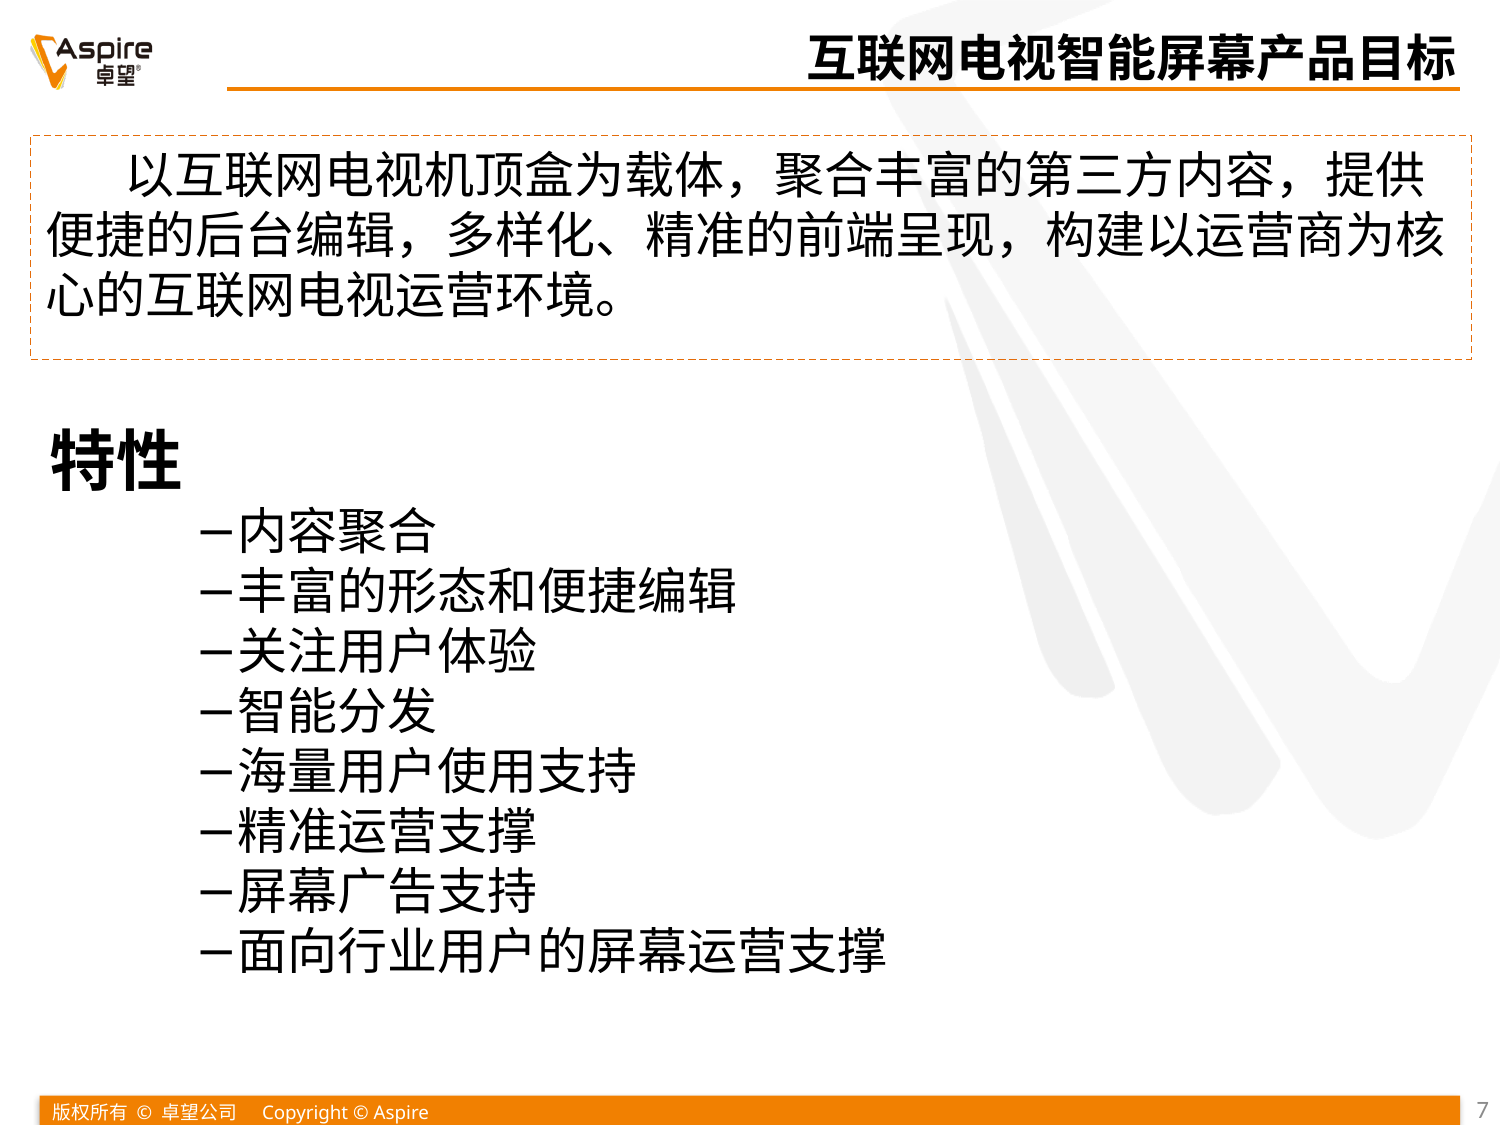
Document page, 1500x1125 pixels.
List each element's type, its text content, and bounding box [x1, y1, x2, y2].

text_box 以互联网电视机顶盒为载体，聚合丰富的第三方内容，提供便捷的后台编辑，多样化、精准的前端呈现，构建以运营商为核心的互联网电视运营环境。 [30, 135, 1472, 360]
text_box 互联网电视智能屏幕产品目标 [196, 18, 1472, 96]
text_box 特性 内容聚合 丰富的形态和便捷编辑 关注用户体验 智能分发 海量用户使用支持 精准运营支撑 屏幕广告支持 面向行业用户的屏幕运营支撑 [34, 411, 1472, 987]
slide_number 7 [1154, 1078, 1500, 1125]
picture [27, 34, 156, 90]
